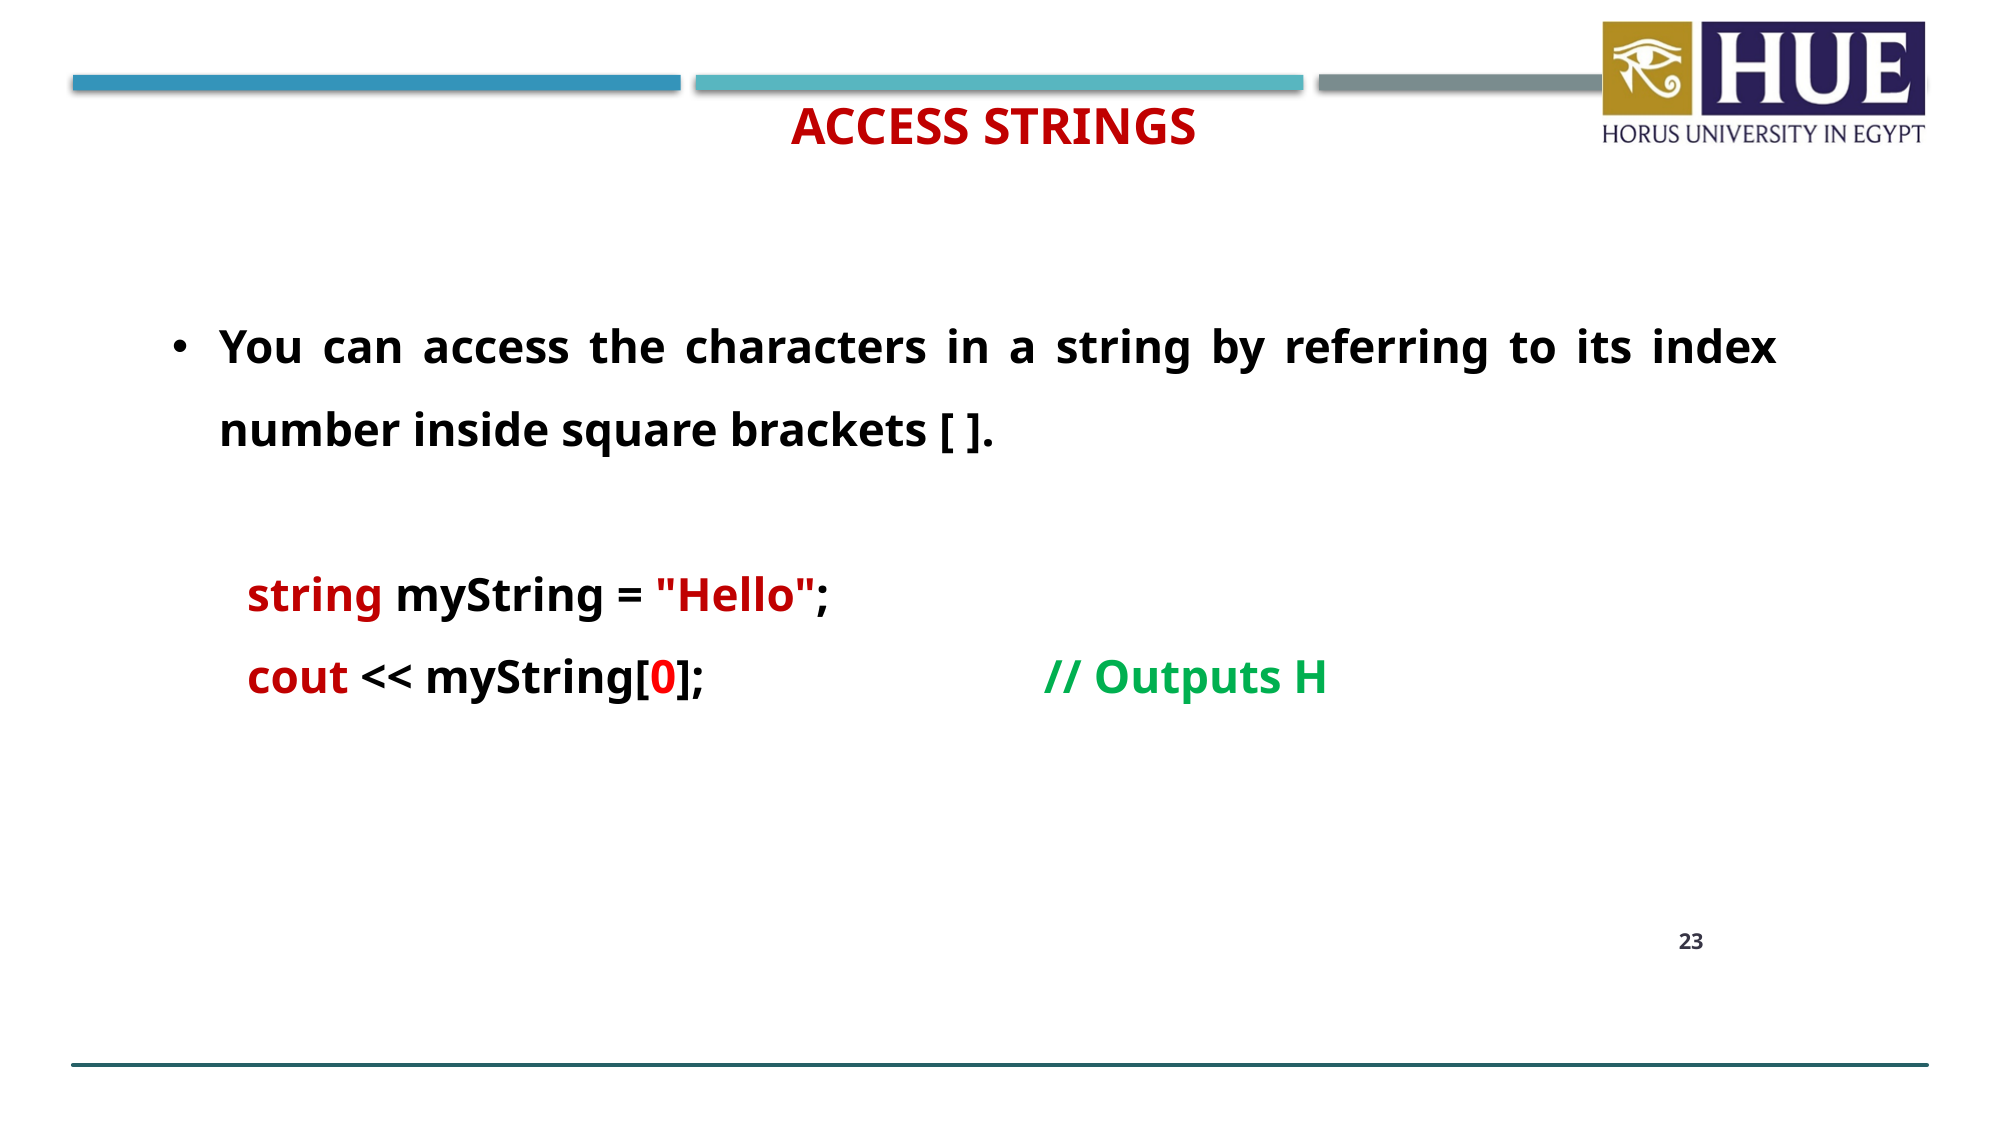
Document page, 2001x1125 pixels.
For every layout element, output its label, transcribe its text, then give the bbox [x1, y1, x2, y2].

slide_number 23 [1628, 919, 1719, 985]
text_box You can access the characters in a string by referring to its index number inside square brackets [ ]. string myString = "Hello"; cout << myString[0]; // Outputs H [157, 283, 1793, 711]
text_box Access Strings [649, 91, 1339, 170]
picture [1602, 21, 1927, 146]
